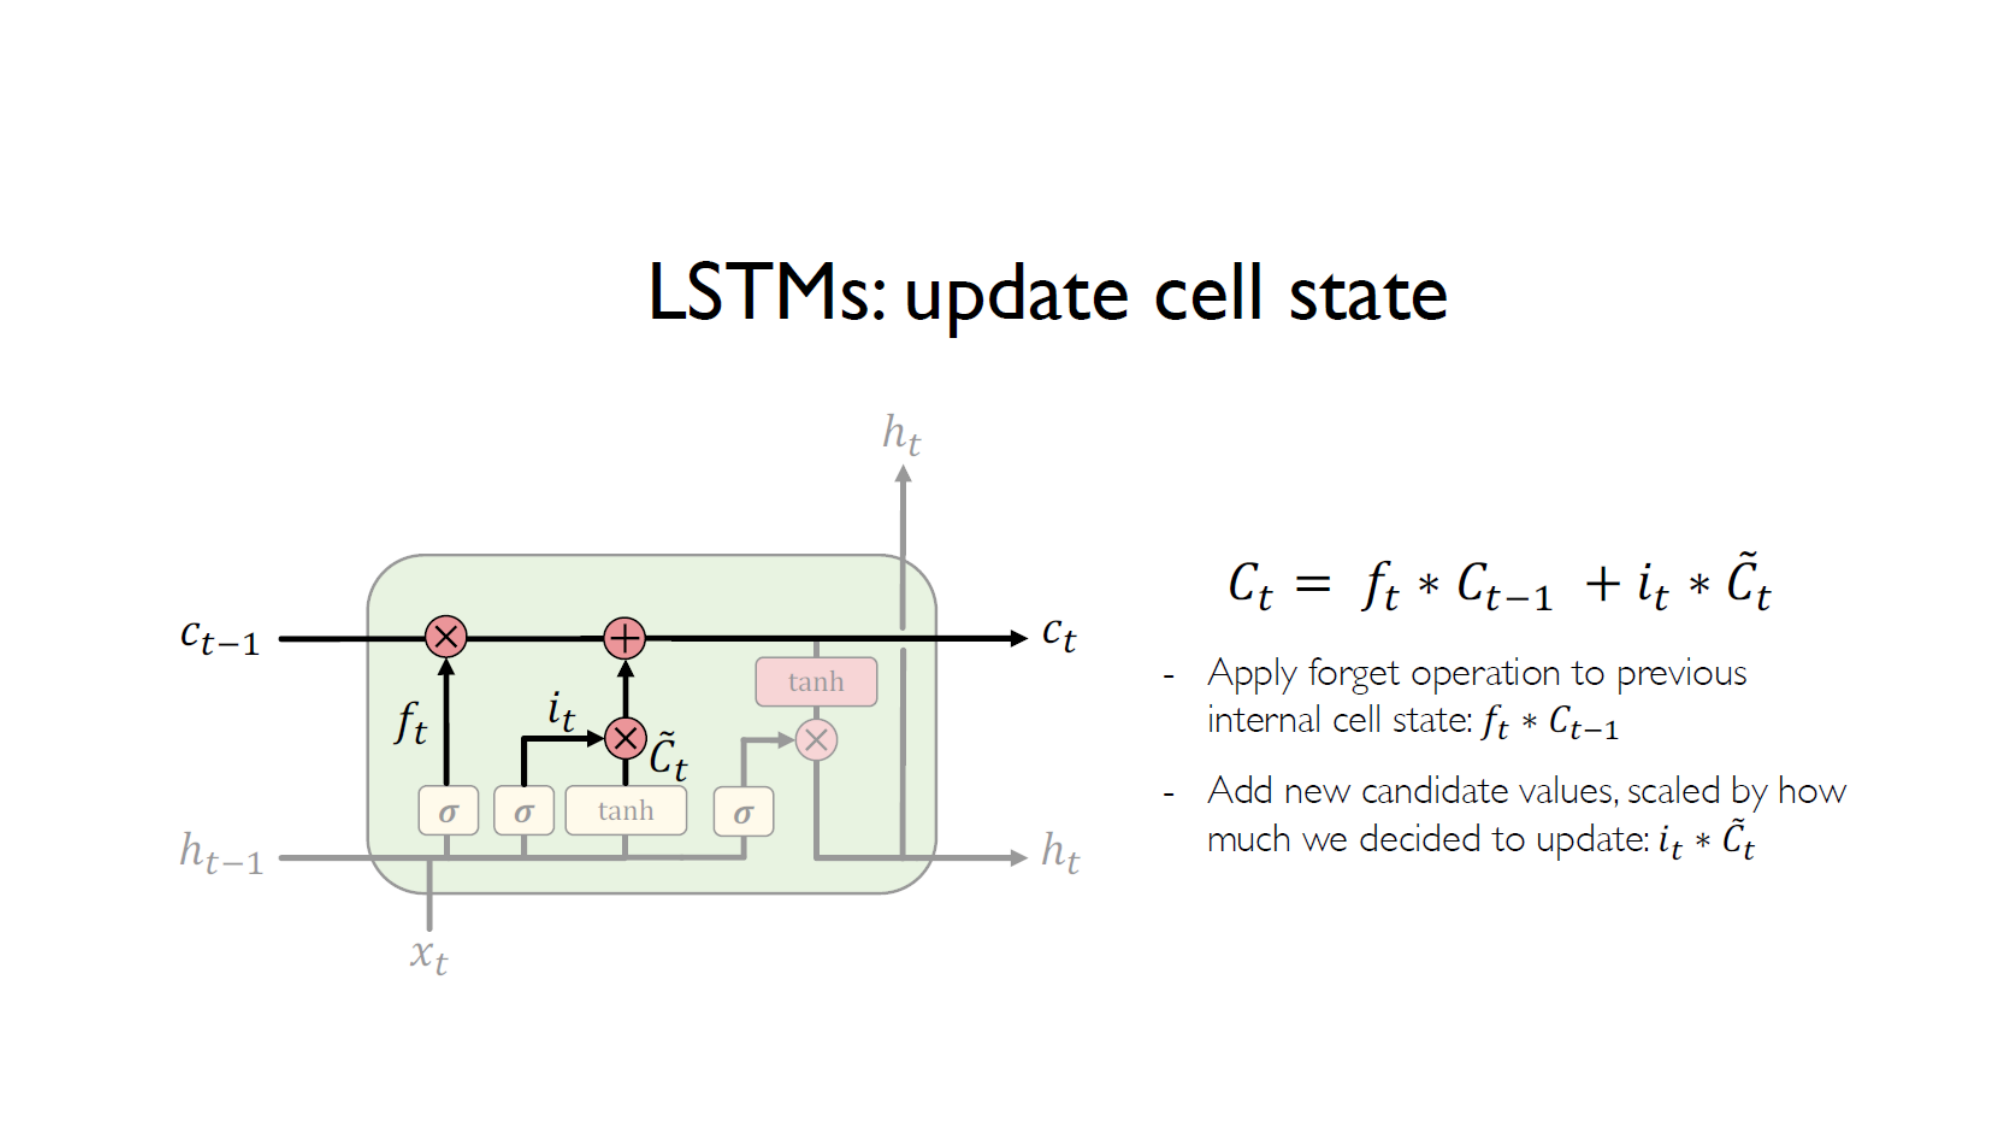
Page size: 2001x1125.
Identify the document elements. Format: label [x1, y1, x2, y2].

picture [119, 208, 1956, 985]
